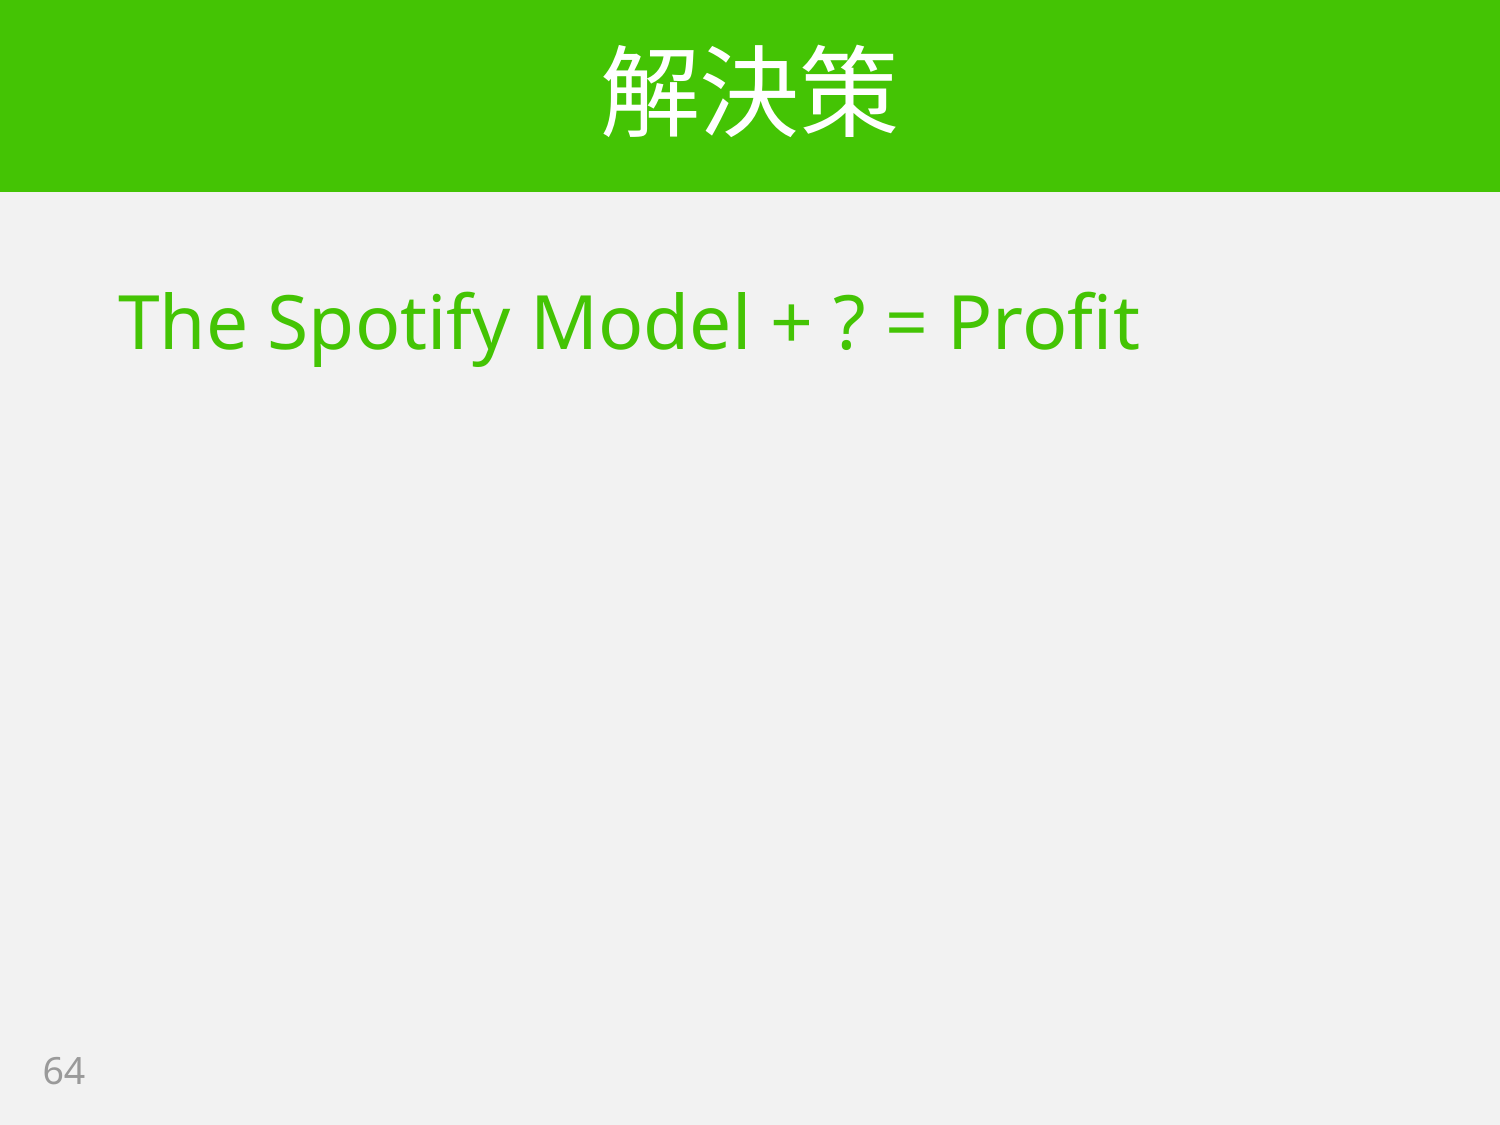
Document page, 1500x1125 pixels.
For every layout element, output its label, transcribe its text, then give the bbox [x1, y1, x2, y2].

title 解決策 [0, 53, 1500, 140]
slide_number 64 [27, 1042, 146, 1102]
list The Spotify Model + ? = Profit [103, 277, 1397, 1000]
